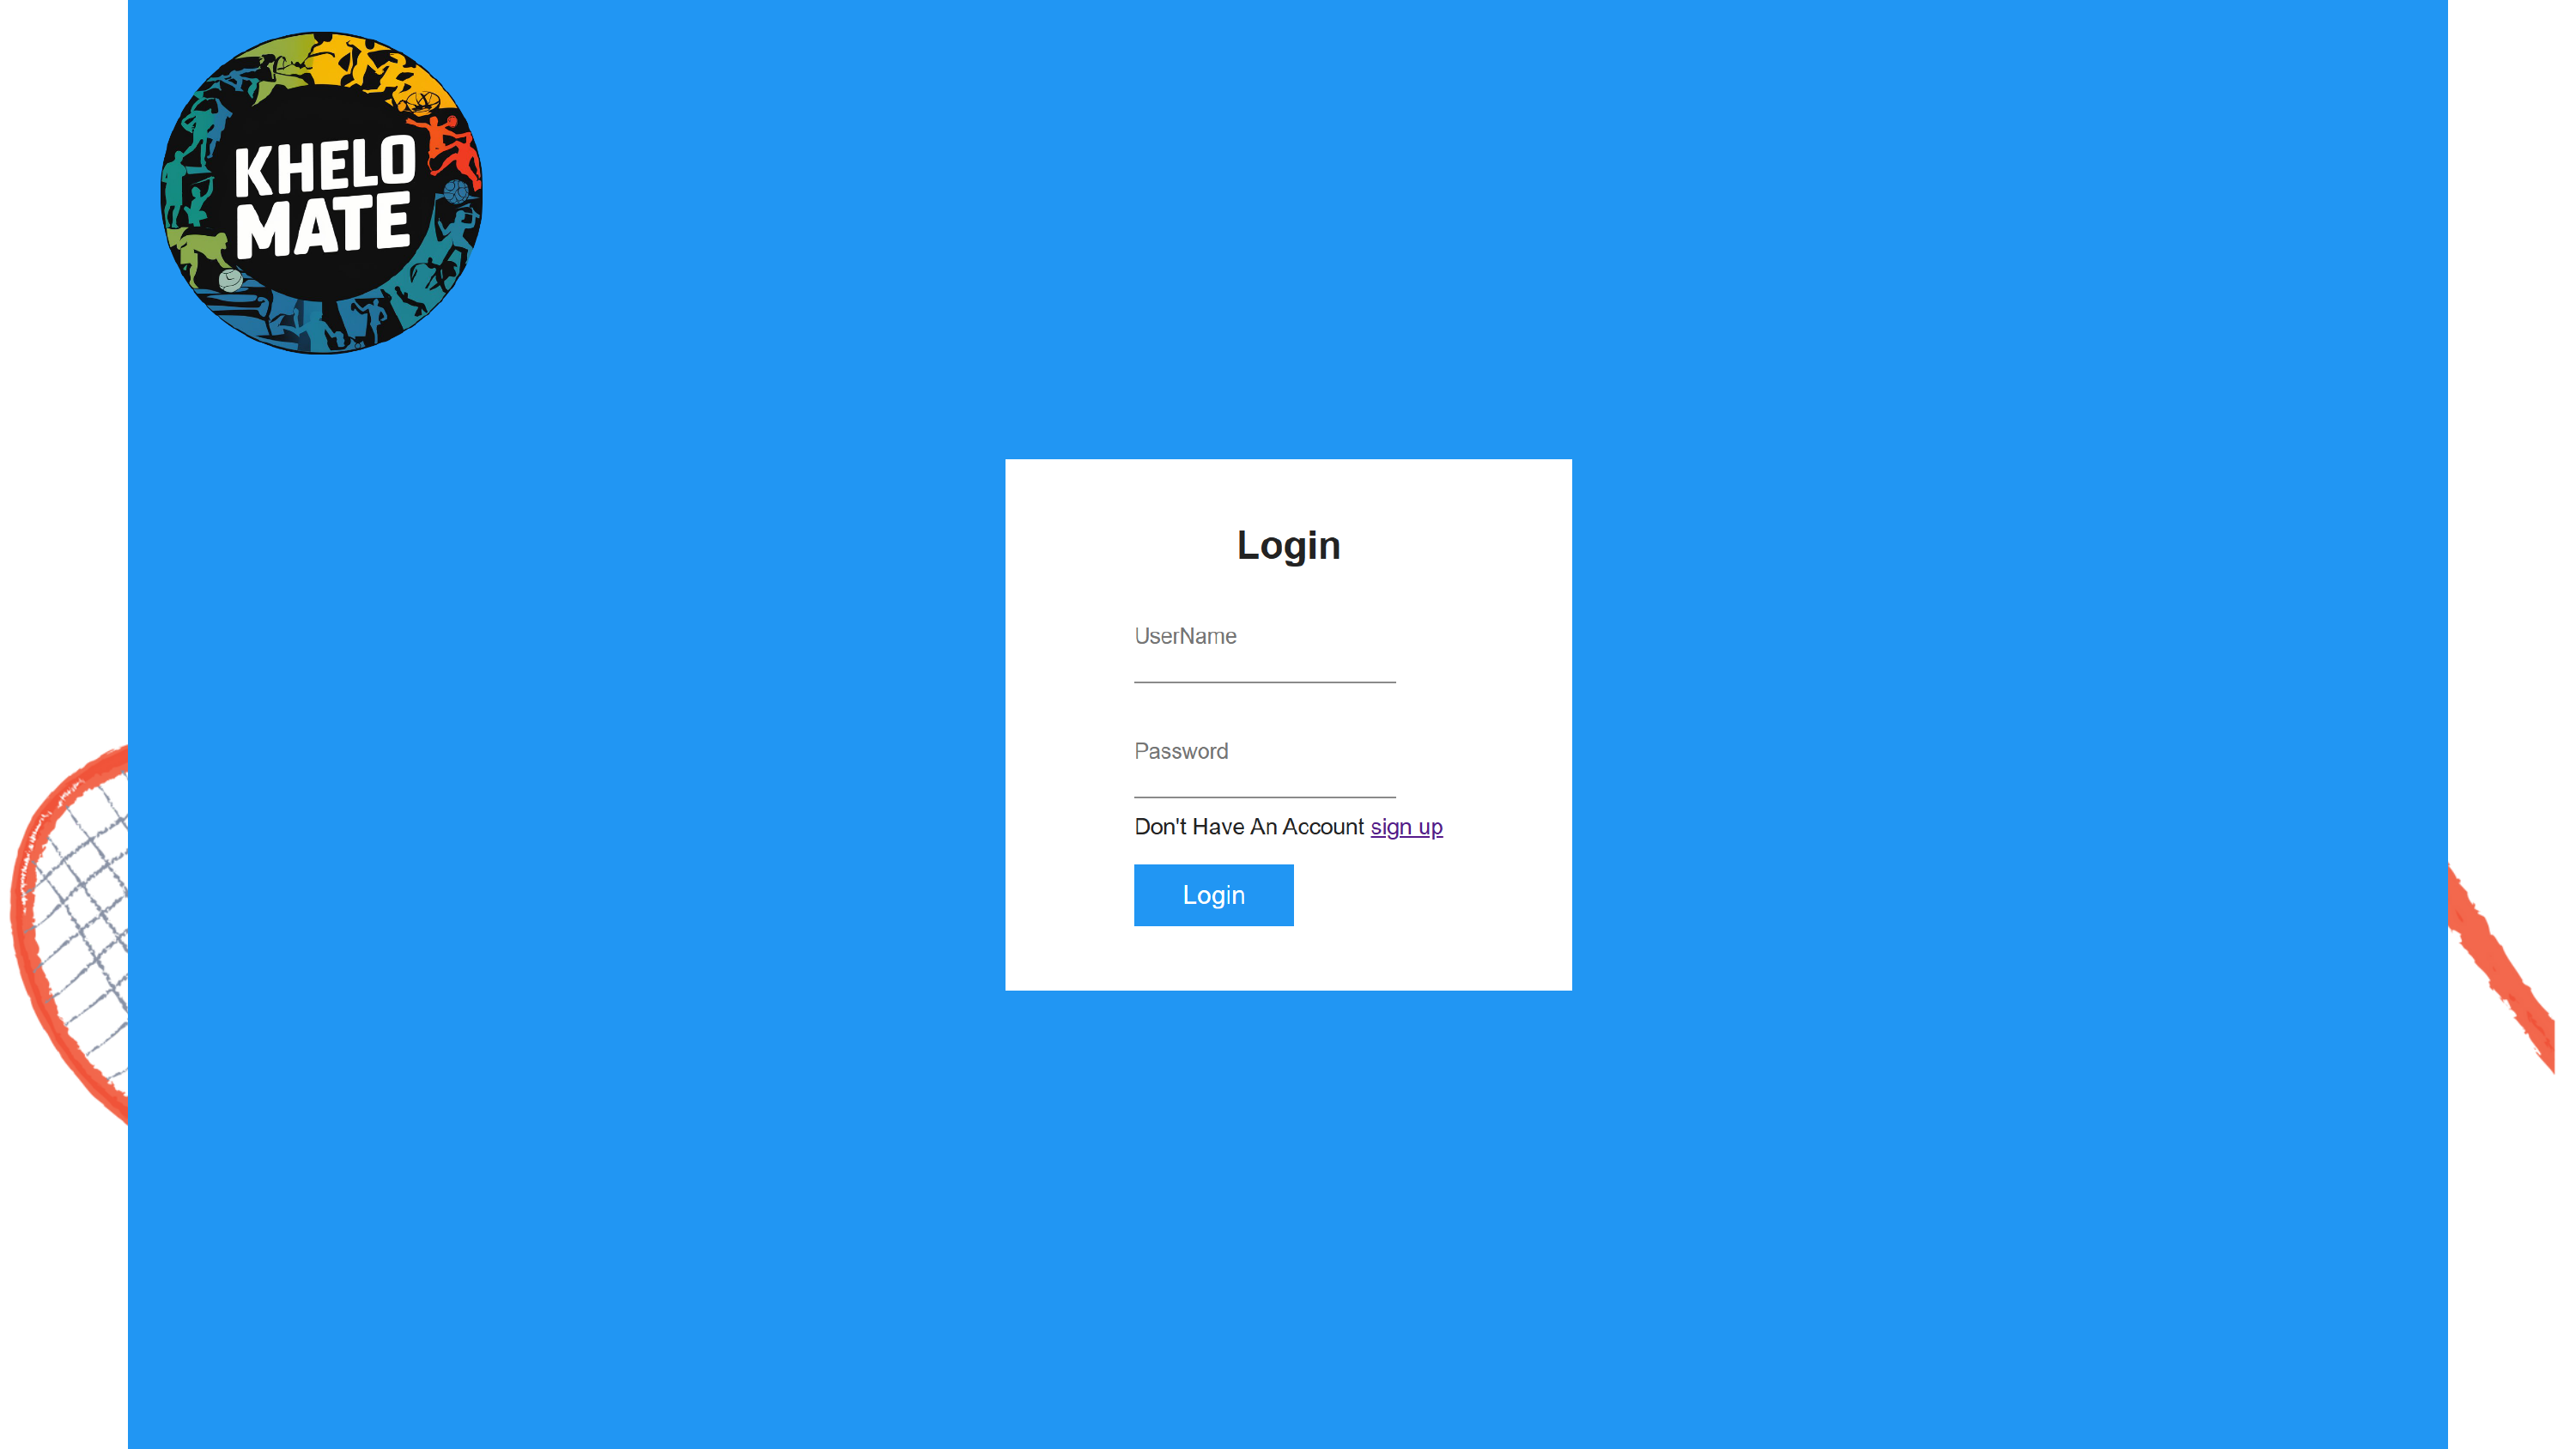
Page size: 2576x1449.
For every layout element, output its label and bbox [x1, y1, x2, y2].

text_box [0, 0, 123, 1449]
text_box [2451, 0, 2576, 1449]
picture [128, 0, 2448, 1449]
